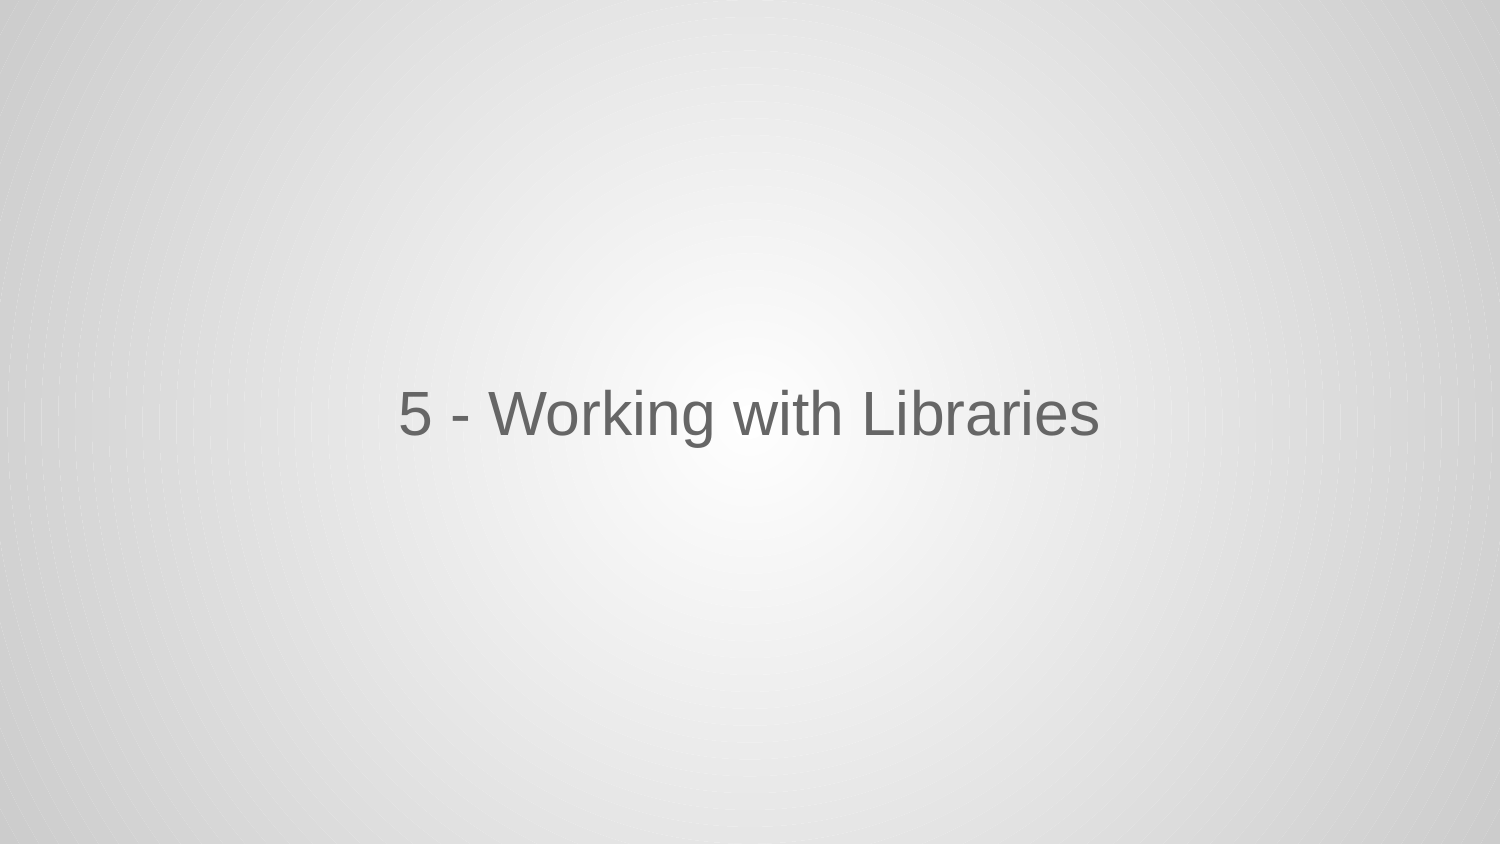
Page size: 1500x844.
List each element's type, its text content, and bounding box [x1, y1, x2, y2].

subtitle 5 - Working with Libraries [112, 357, 1388, 487]
